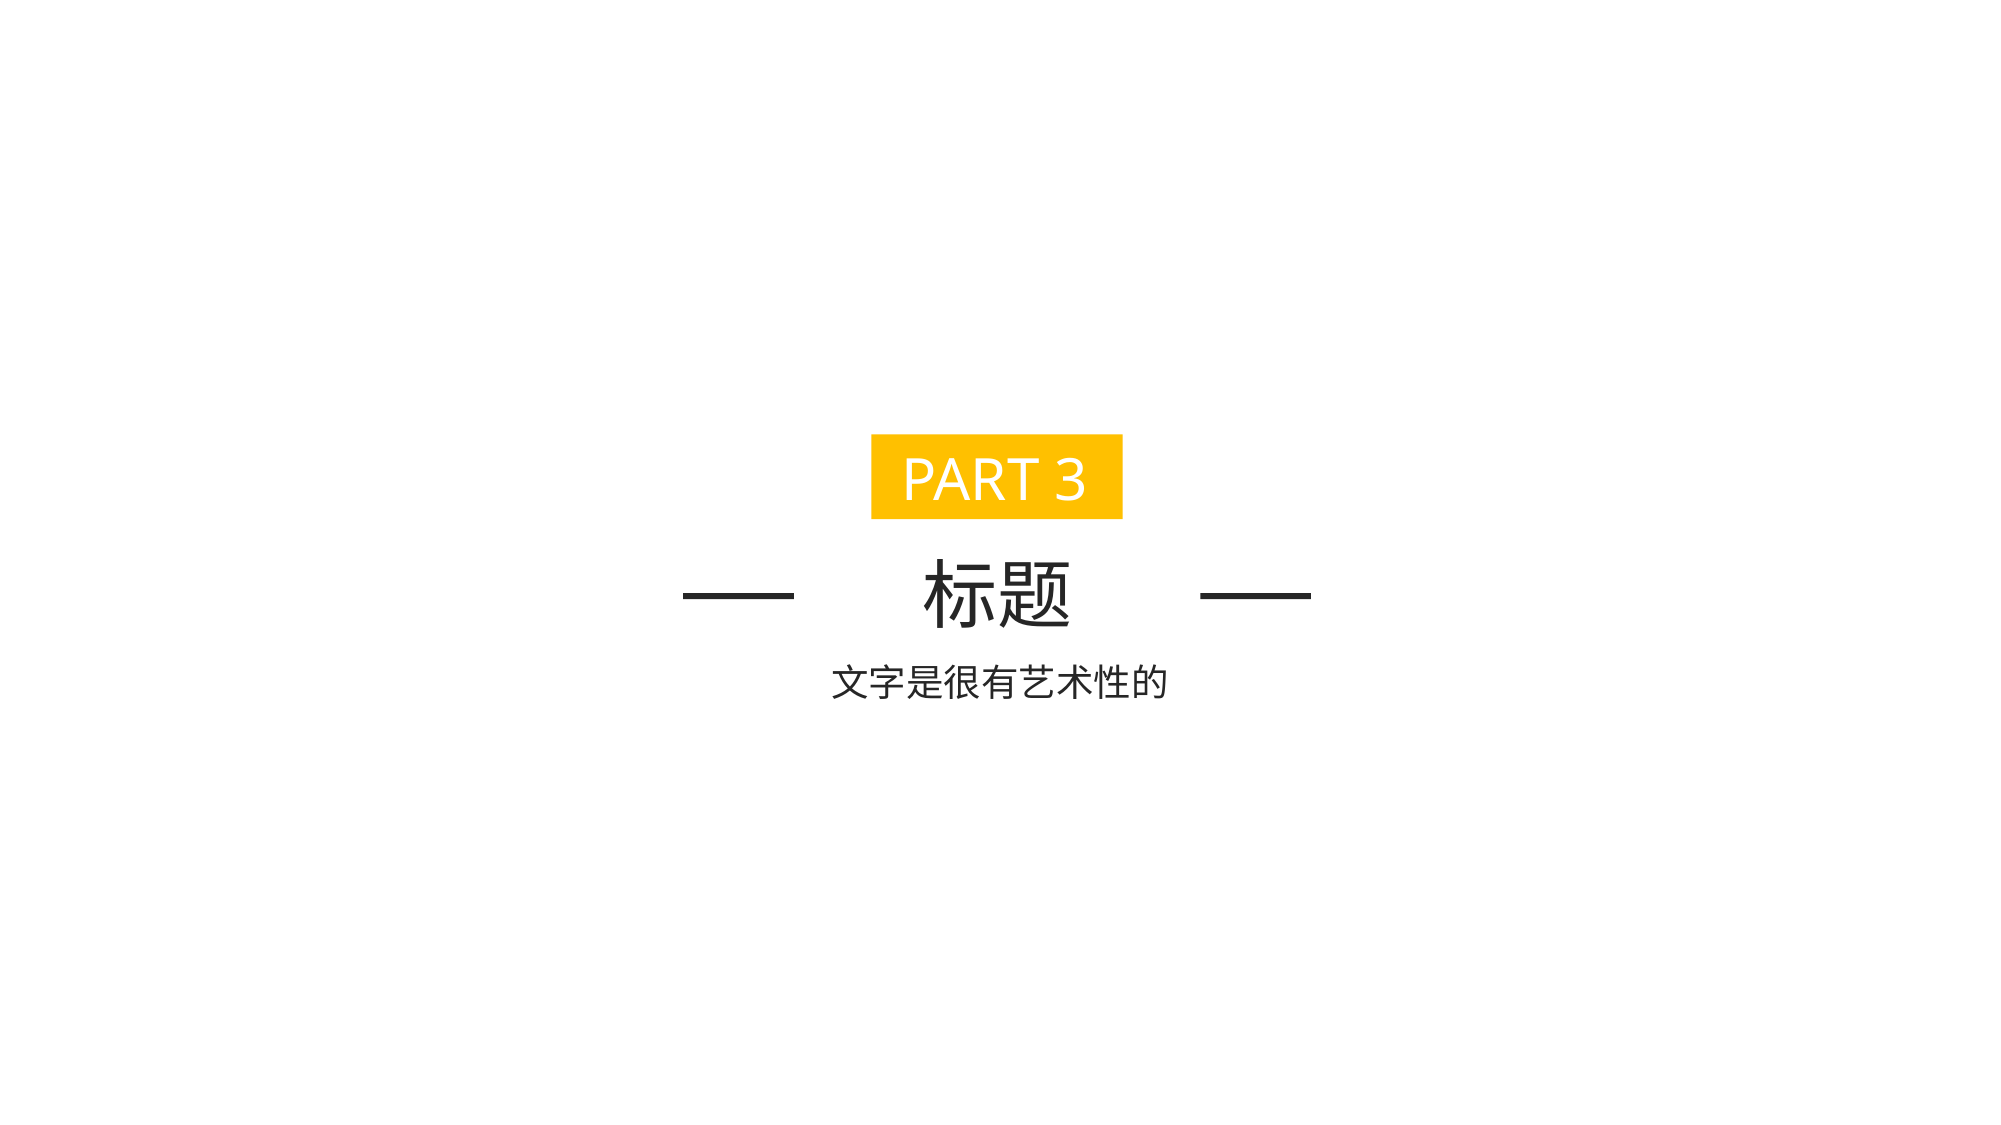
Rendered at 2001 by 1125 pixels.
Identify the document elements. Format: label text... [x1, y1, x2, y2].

text_box 文字是很有艺术性的 [645, 651, 1355, 712]
text_box PART 3 [871, 434, 1123, 520]
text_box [683, 540, 1311, 647]
